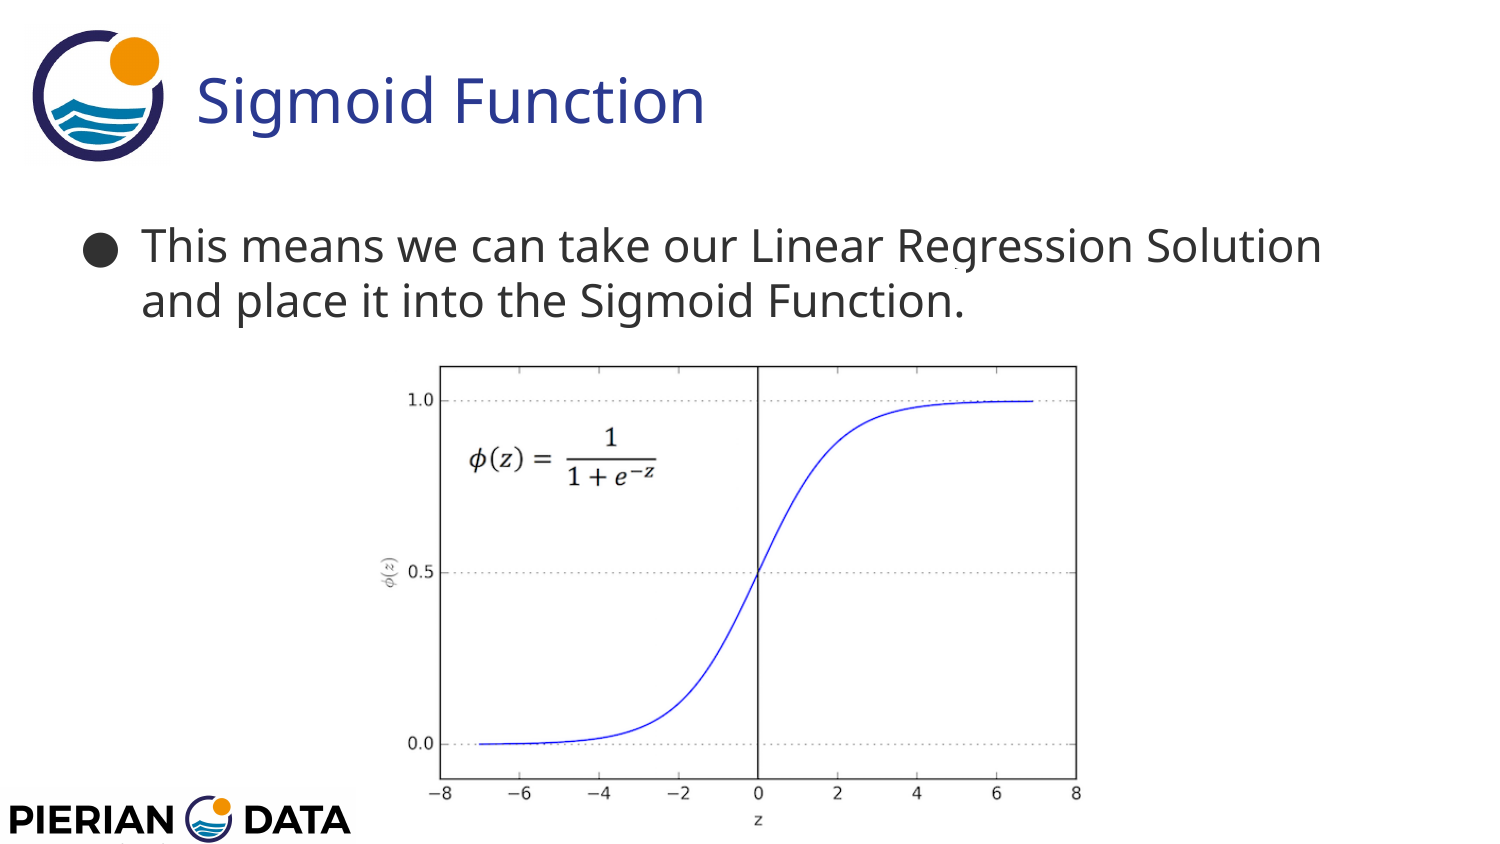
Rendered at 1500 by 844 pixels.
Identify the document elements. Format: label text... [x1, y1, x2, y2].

text_box Sigmoid Function [181, 45, 1500, 146]
text_box This means we can take our Linear Regression Solution and place it into the Sigmoid Function. [51, 201, 1376, 750]
text_box [176, 34, 1330, 157]
picture [24, 24, 172, 167]
picture [0, 347, 1100, 844]
